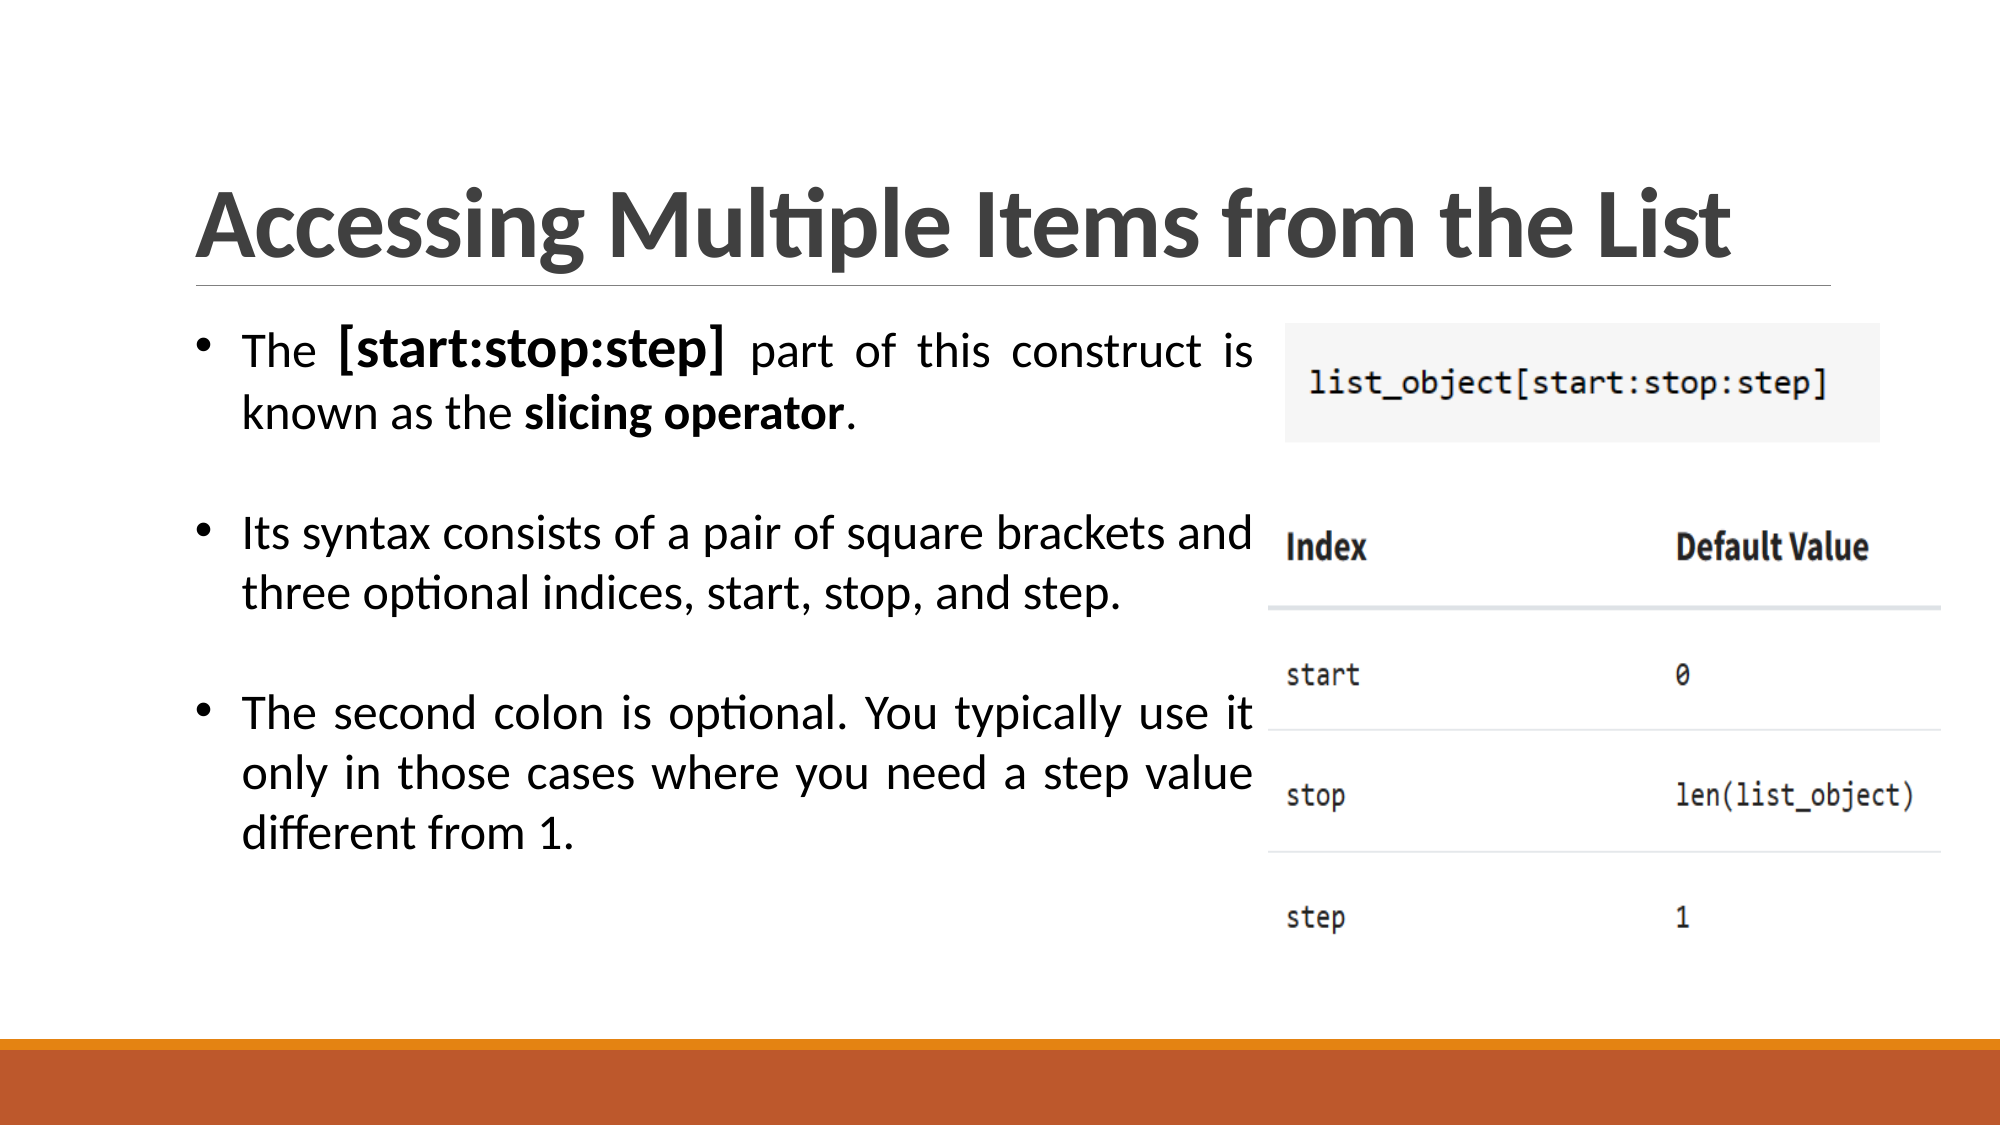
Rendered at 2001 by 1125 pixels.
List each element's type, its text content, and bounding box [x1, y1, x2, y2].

text_box The [start:stop:step] part of this construct is known as the slicing operator. Its syntax consists of a pair of square brackets and three optional indices, start, stop, and step. The second colon is optional. You typically use it only in those cases where you need a step value different from 1. [179, 302, 1269, 867]
picture [1268, 489, 1942, 990]
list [1284, 322, 1880, 453]
title Accessing Multiple Items from the List [180, 47, 1830, 285]
